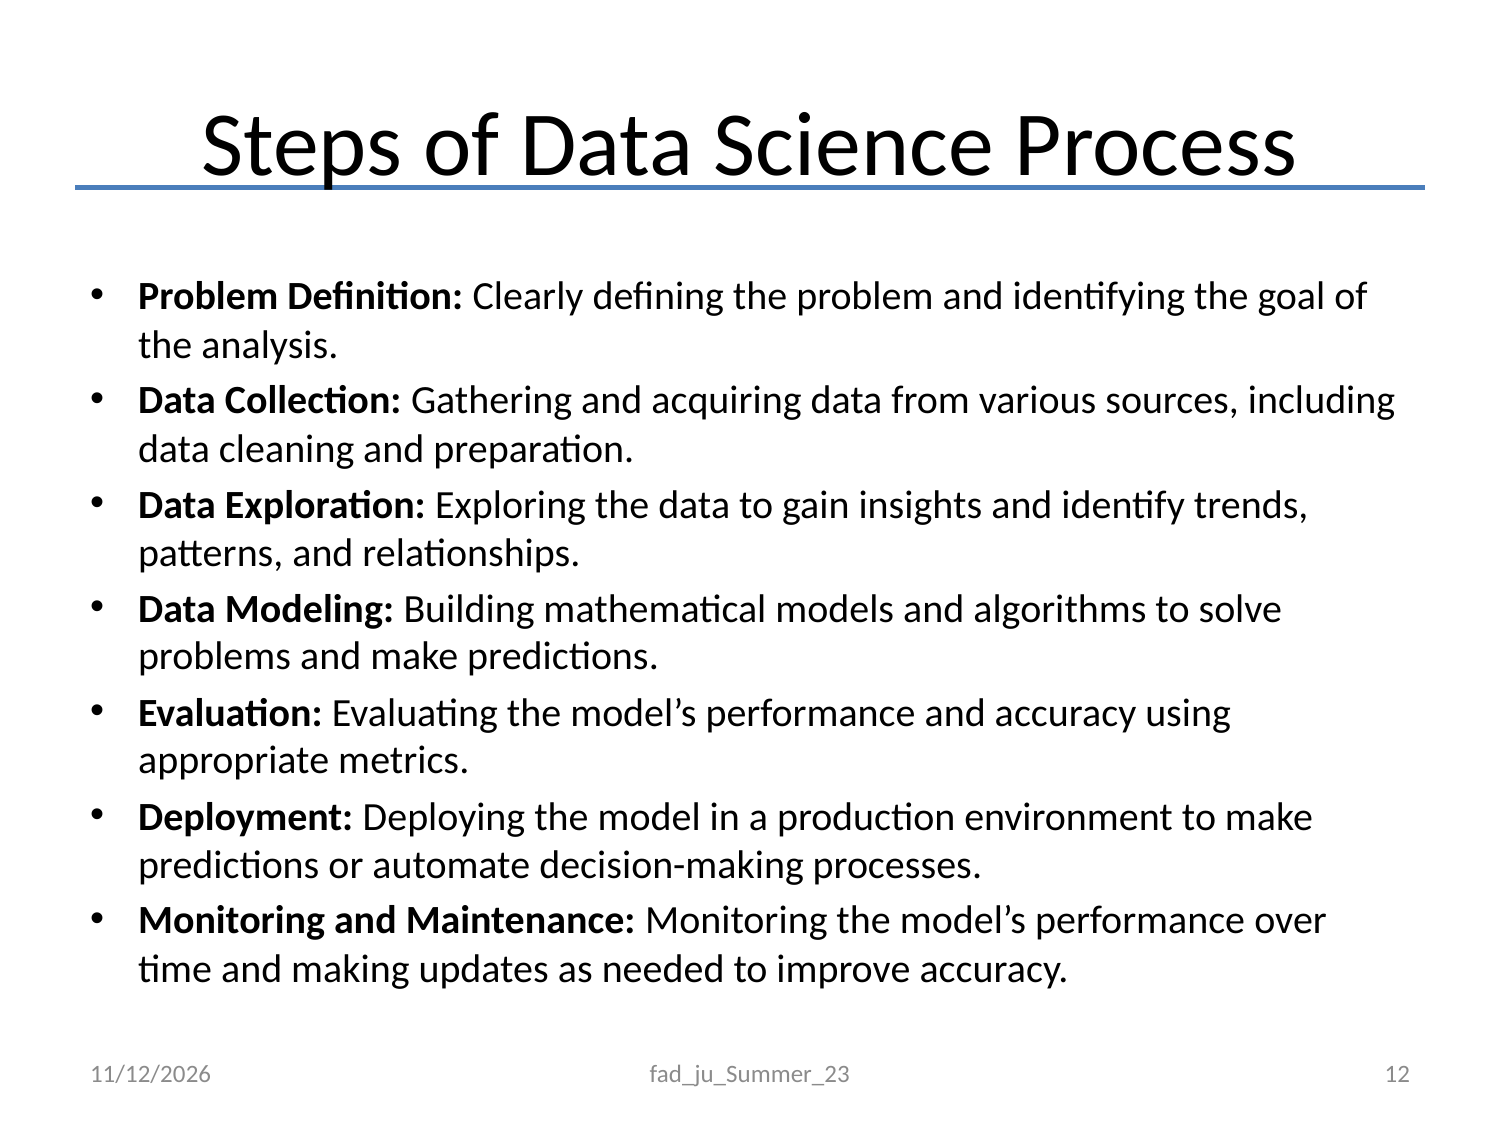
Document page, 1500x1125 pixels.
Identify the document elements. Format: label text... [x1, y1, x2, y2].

footer fad_ju_Summer_23 [512, 1042, 988, 1103]
list Problem Definition: Clearly defining the problem and identifying the goal of the analysis. Data Collection: Gathering and acquiring data from various sources, including data cleaning and preparation. Data Exploration: Exploring the data to gain insights and identify trends, patterns, and relationships. Data Modeling: Building mathematical models and algorithms to solve problems and make predictions. Evaluation: Evaluating the model’s performance and accuracy using appropriate metrics. Deployment: Deploying the model in a production environment to make predictions or automate decision-making processes. Monitoring and Maintenance: Monitoring the model’s performance over time and making updates as needed to improve accuracy. [75, 262, 1425, 1005]
title Steps of Data Science Process [75, 45, 1425, 233]
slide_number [75, 1042, 425, 1103]
slide_number 12 [1074, 1042, 1425, 1103]
